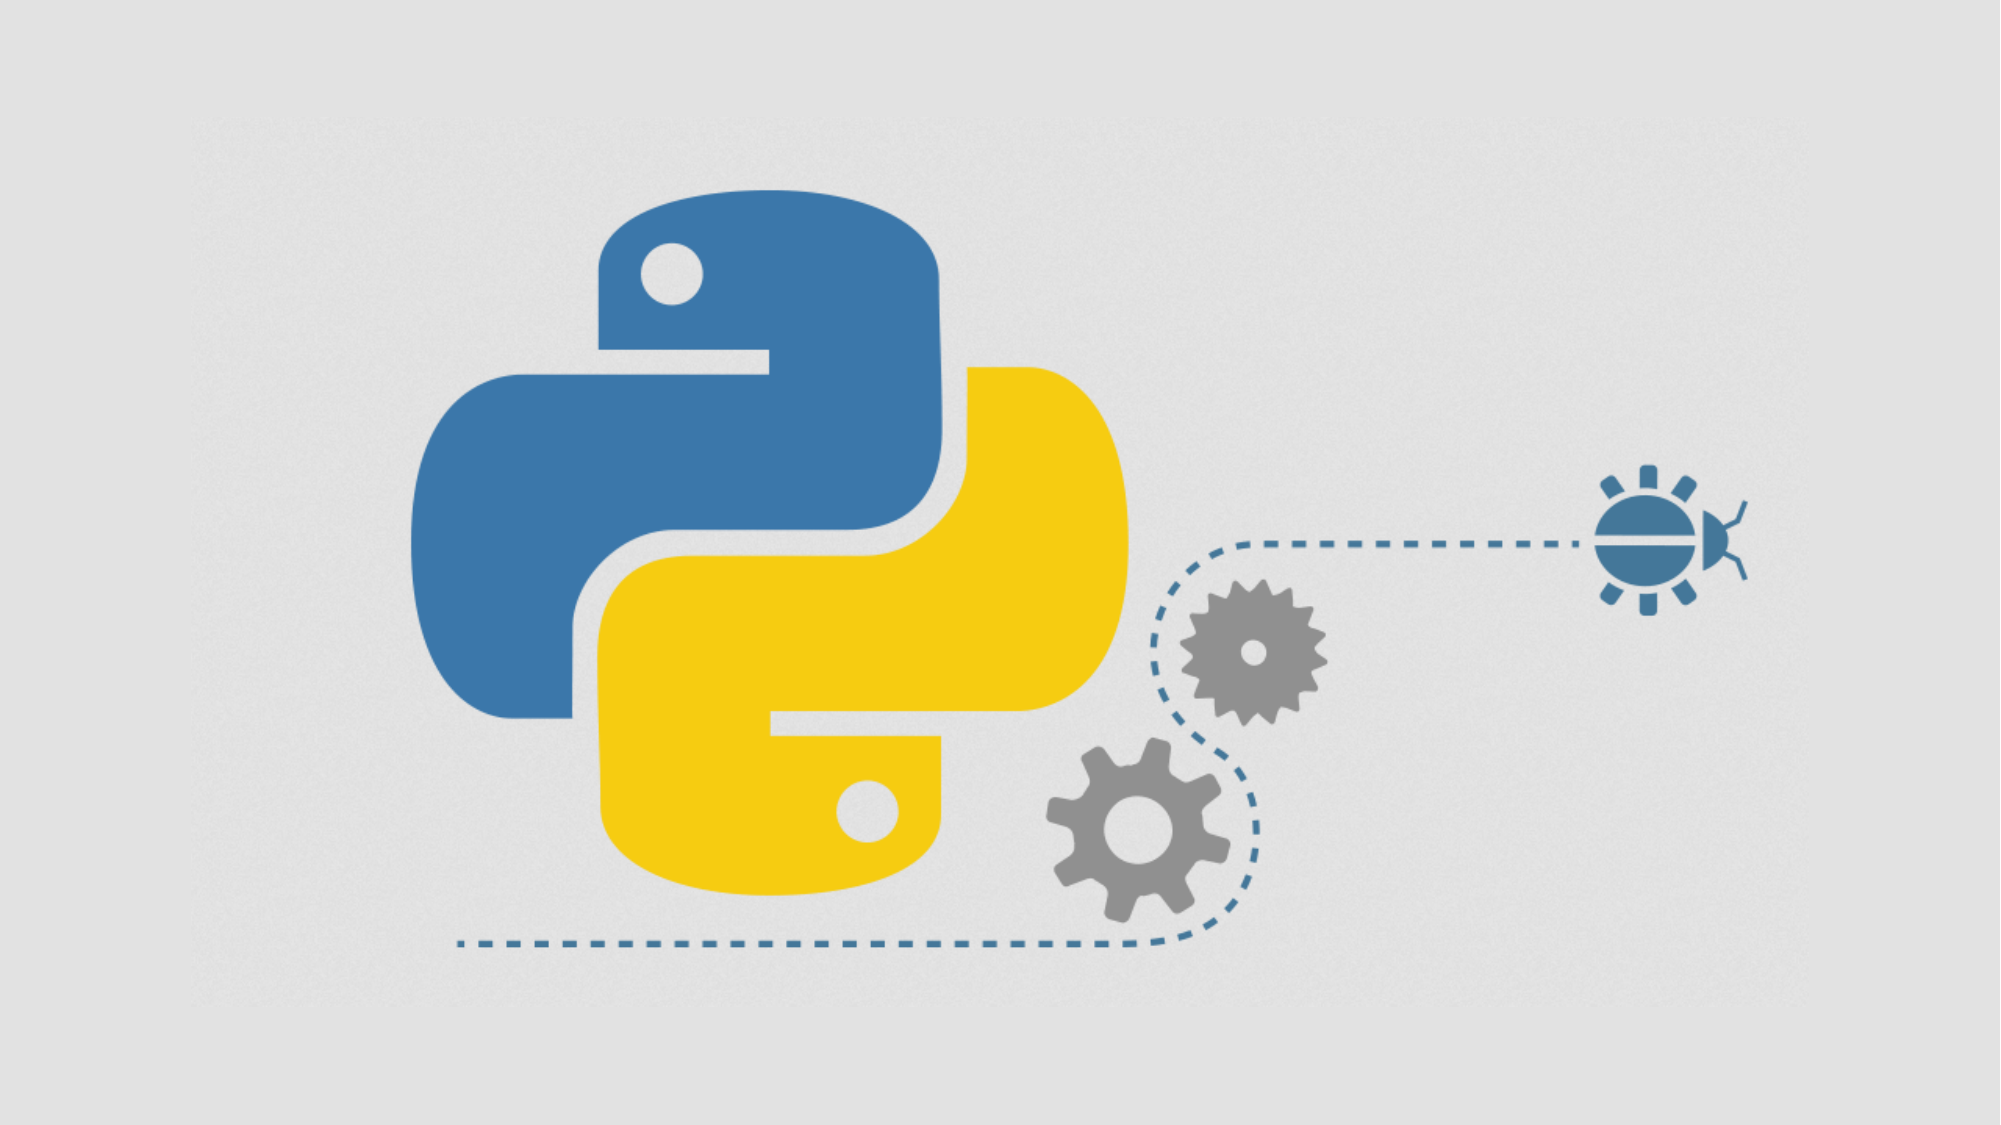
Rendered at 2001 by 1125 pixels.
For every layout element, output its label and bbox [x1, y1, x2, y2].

picture [191, 117, 1809, 1008]
